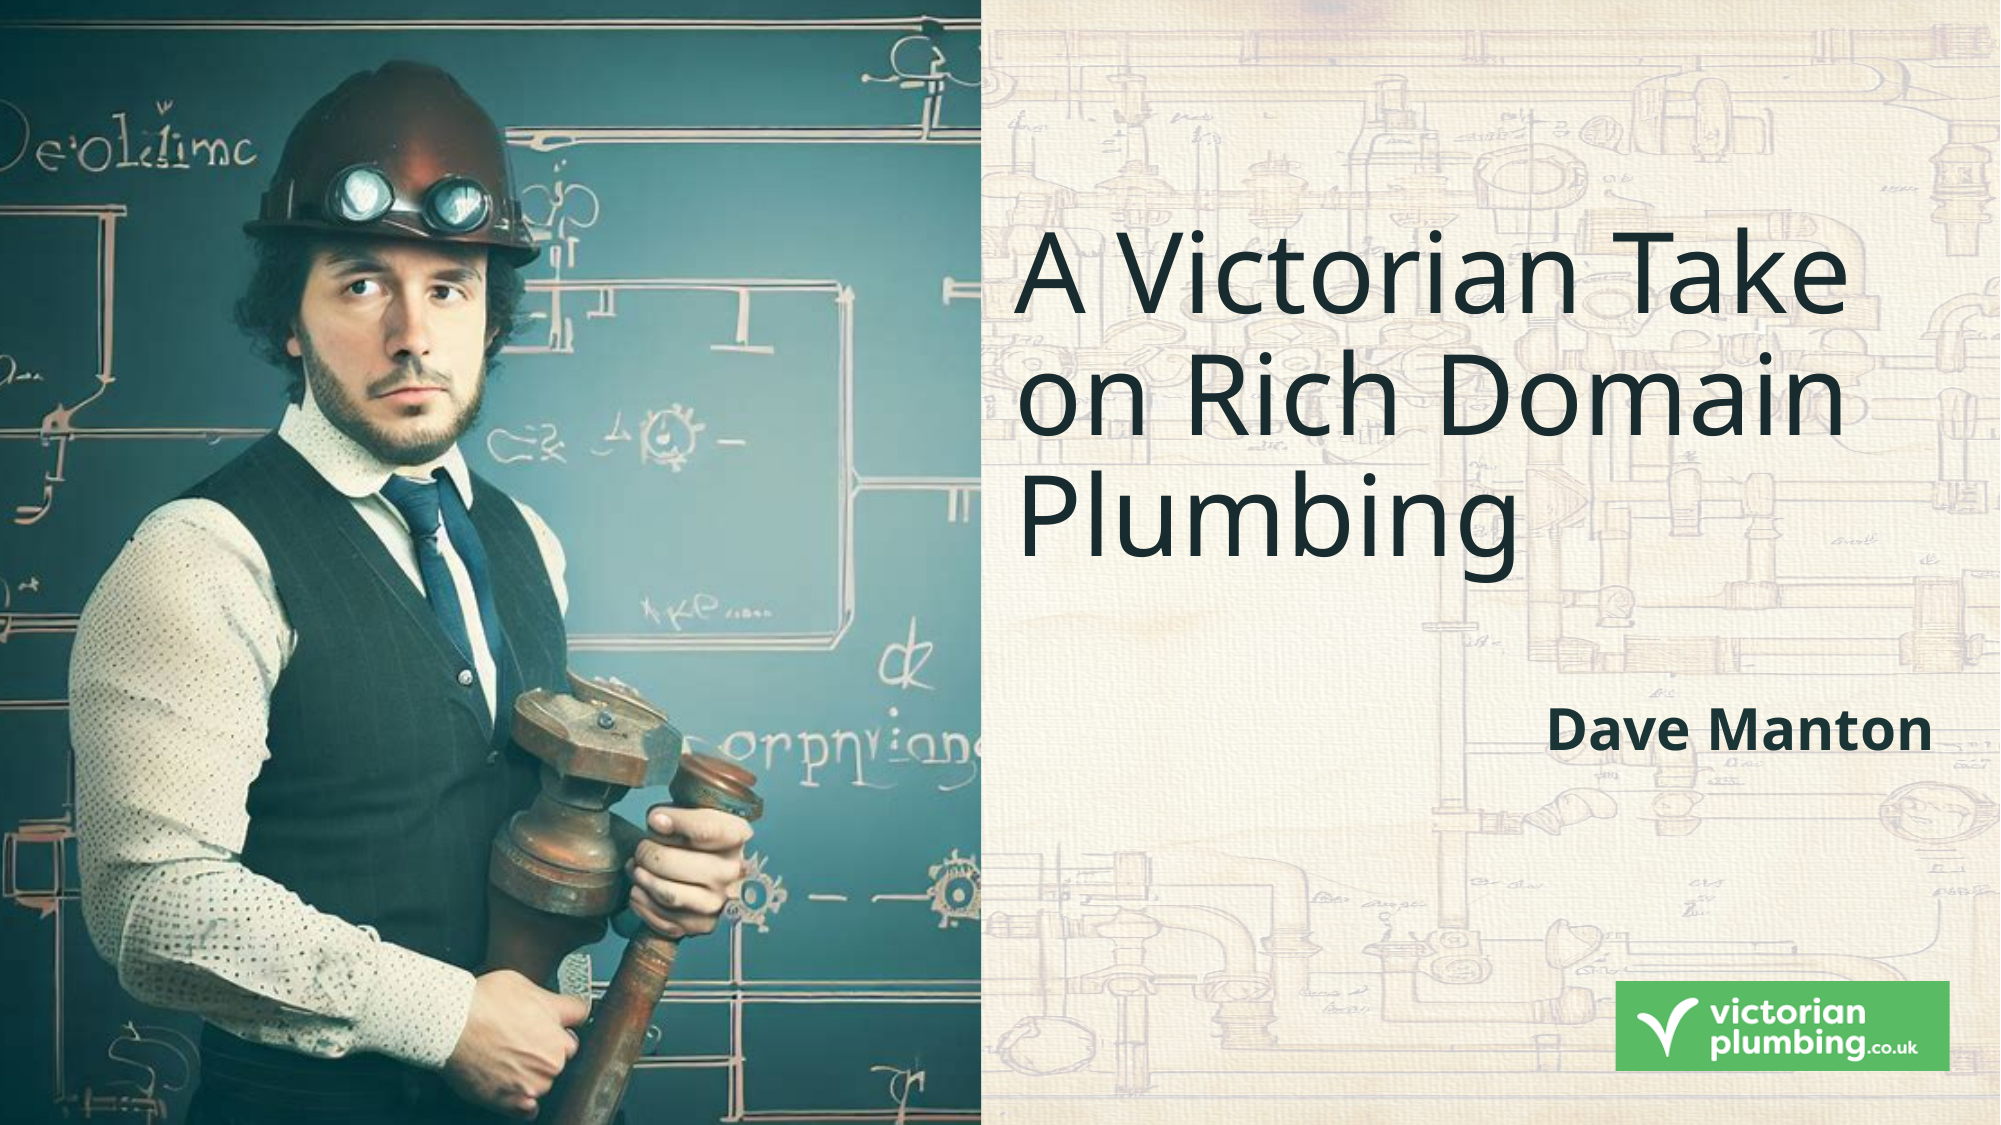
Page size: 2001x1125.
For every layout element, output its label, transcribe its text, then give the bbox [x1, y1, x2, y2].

title A Victorian Take on Rich Domain Plumbing [999, 197, 1950, 589]
subtitle Dave Manton [999, 692, 1950, 782]
picture [0, 0, 982, 1125]
picture [1615, 981, 1950, 1071]
